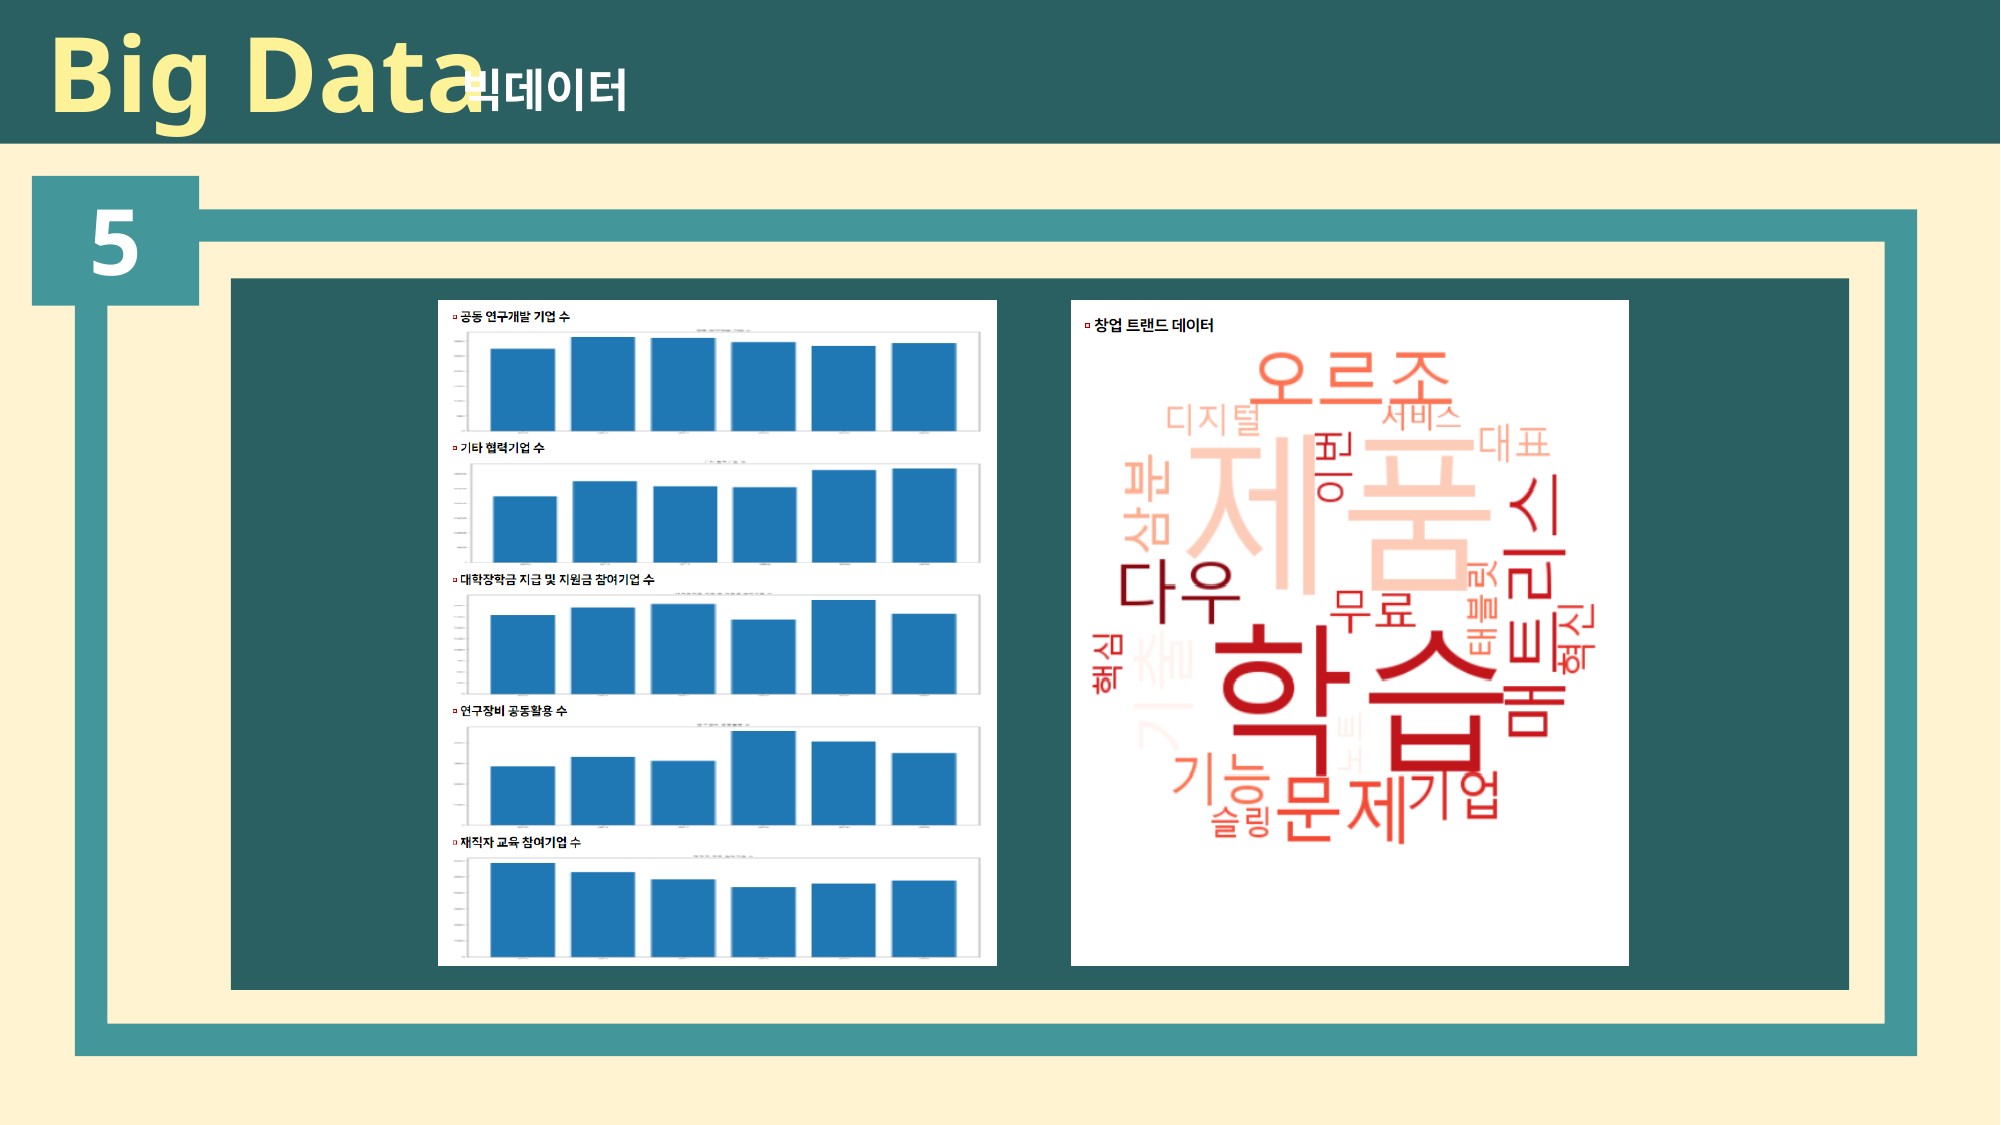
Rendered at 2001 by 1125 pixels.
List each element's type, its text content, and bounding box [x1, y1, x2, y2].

text_box Big Data [31, 1, 962, 141]
text_box [0, 0, 2000, 145]
picture [438, 300, 996, 966]
text_box [0, 145, 2000, 1125]
picture [1071, 300, 1629, 966]
text_box 빅데이터 [446, 53, 914, 124]
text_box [31, 175, 1918, 1057]
